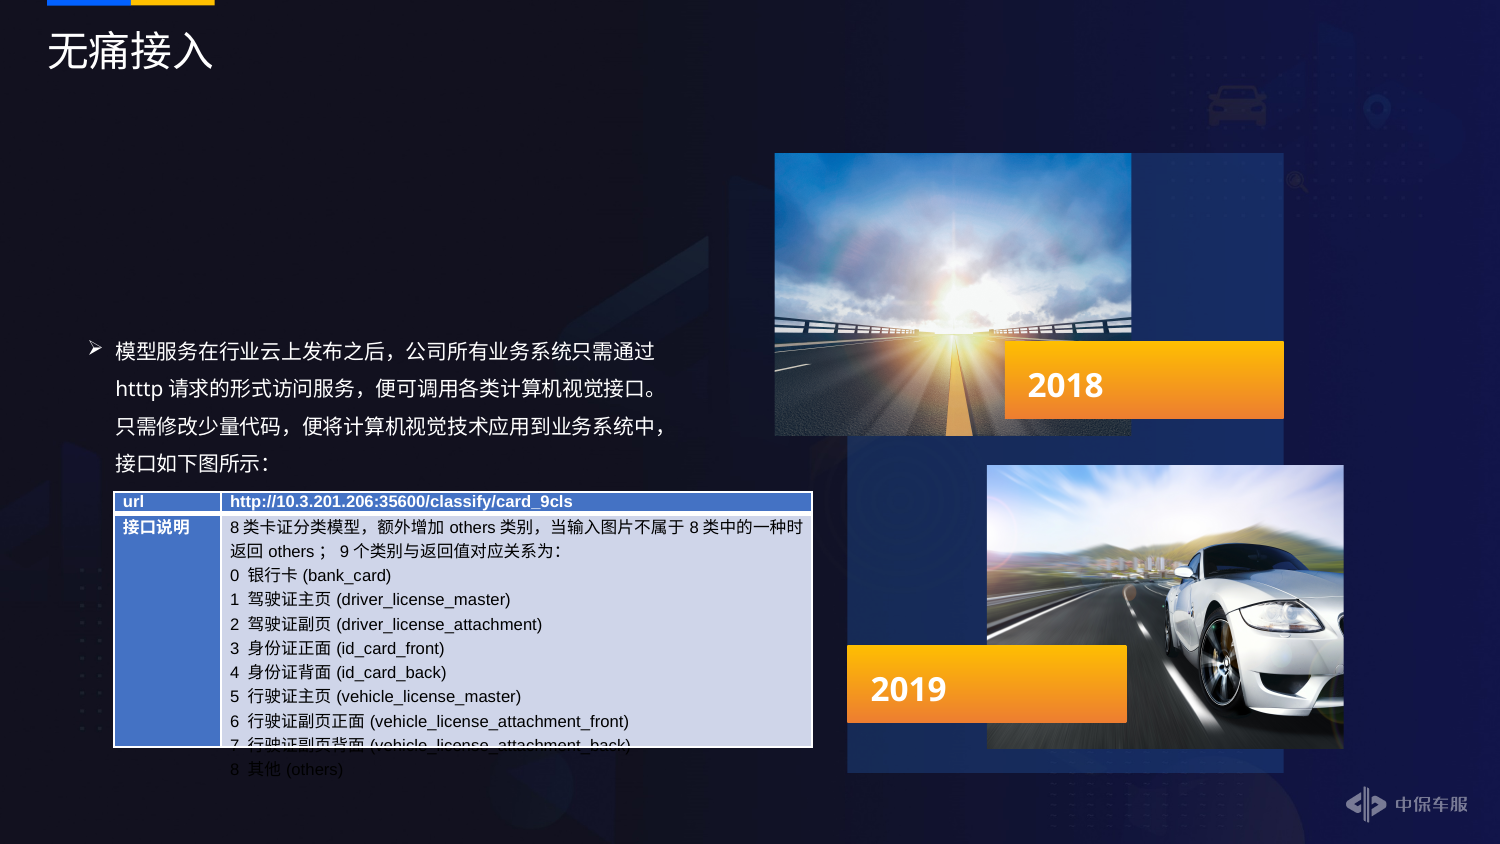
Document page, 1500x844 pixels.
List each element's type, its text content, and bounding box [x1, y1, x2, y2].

text_box 2018 [969, 363, 1162, 404]
text_box [846, 152, 1285, 341]
text_box [1004, 341, 1285, 420]
table_header url [115, 493, 220, 511]
table_header http://10.3.201.206:35600/classify/card_9cls [222, 493, 811, 511]
text_box [774, 153, 1132, 437]
text_box [846, 723, 1285, 774]
picture [0, 0, 1500, 844]
text_box [846, 645, 1127, 723]
text_box 模型服务在行业云上发布之后，公司所有业务系统只需通过htttp请求的形式访问服务，便可调用各类计算机视觉接口。只需修改少量代码，便将计算机视觉技术应用到业务系统中，接口如下图所示： [87, 325, 661, 476]
text_box [846, 420, 1285, 645]
title 无痛接入 [32, 23, 1006, 94]
table_cell 8类卡证分类模型，额外增加others类别，当输入图片不属于8类中的一种时返回others；9个类别与返回值对应关系为： 0 银行卡(bank_card) 1 驾驶证主页(driver_license_master) 2 驾驶证副页(driver_license_attachment) 3 身份证正面(id_card_front) 4 身份证背面(id_card_back) 5 行驶证主页(vehicle_license_master) 6 行驶证副页正面(vehicle_license_attachment_front) 7 行驶证副页背面(vehicle_license_attachment_back) 8 其他(others) [222, 516, 811, 746]
text_box 2019 [813, 667, 1005, 708]
table_cell 接口说明 [115, 516, 220, 746]
text_box [986, 465, 1344, 749]
